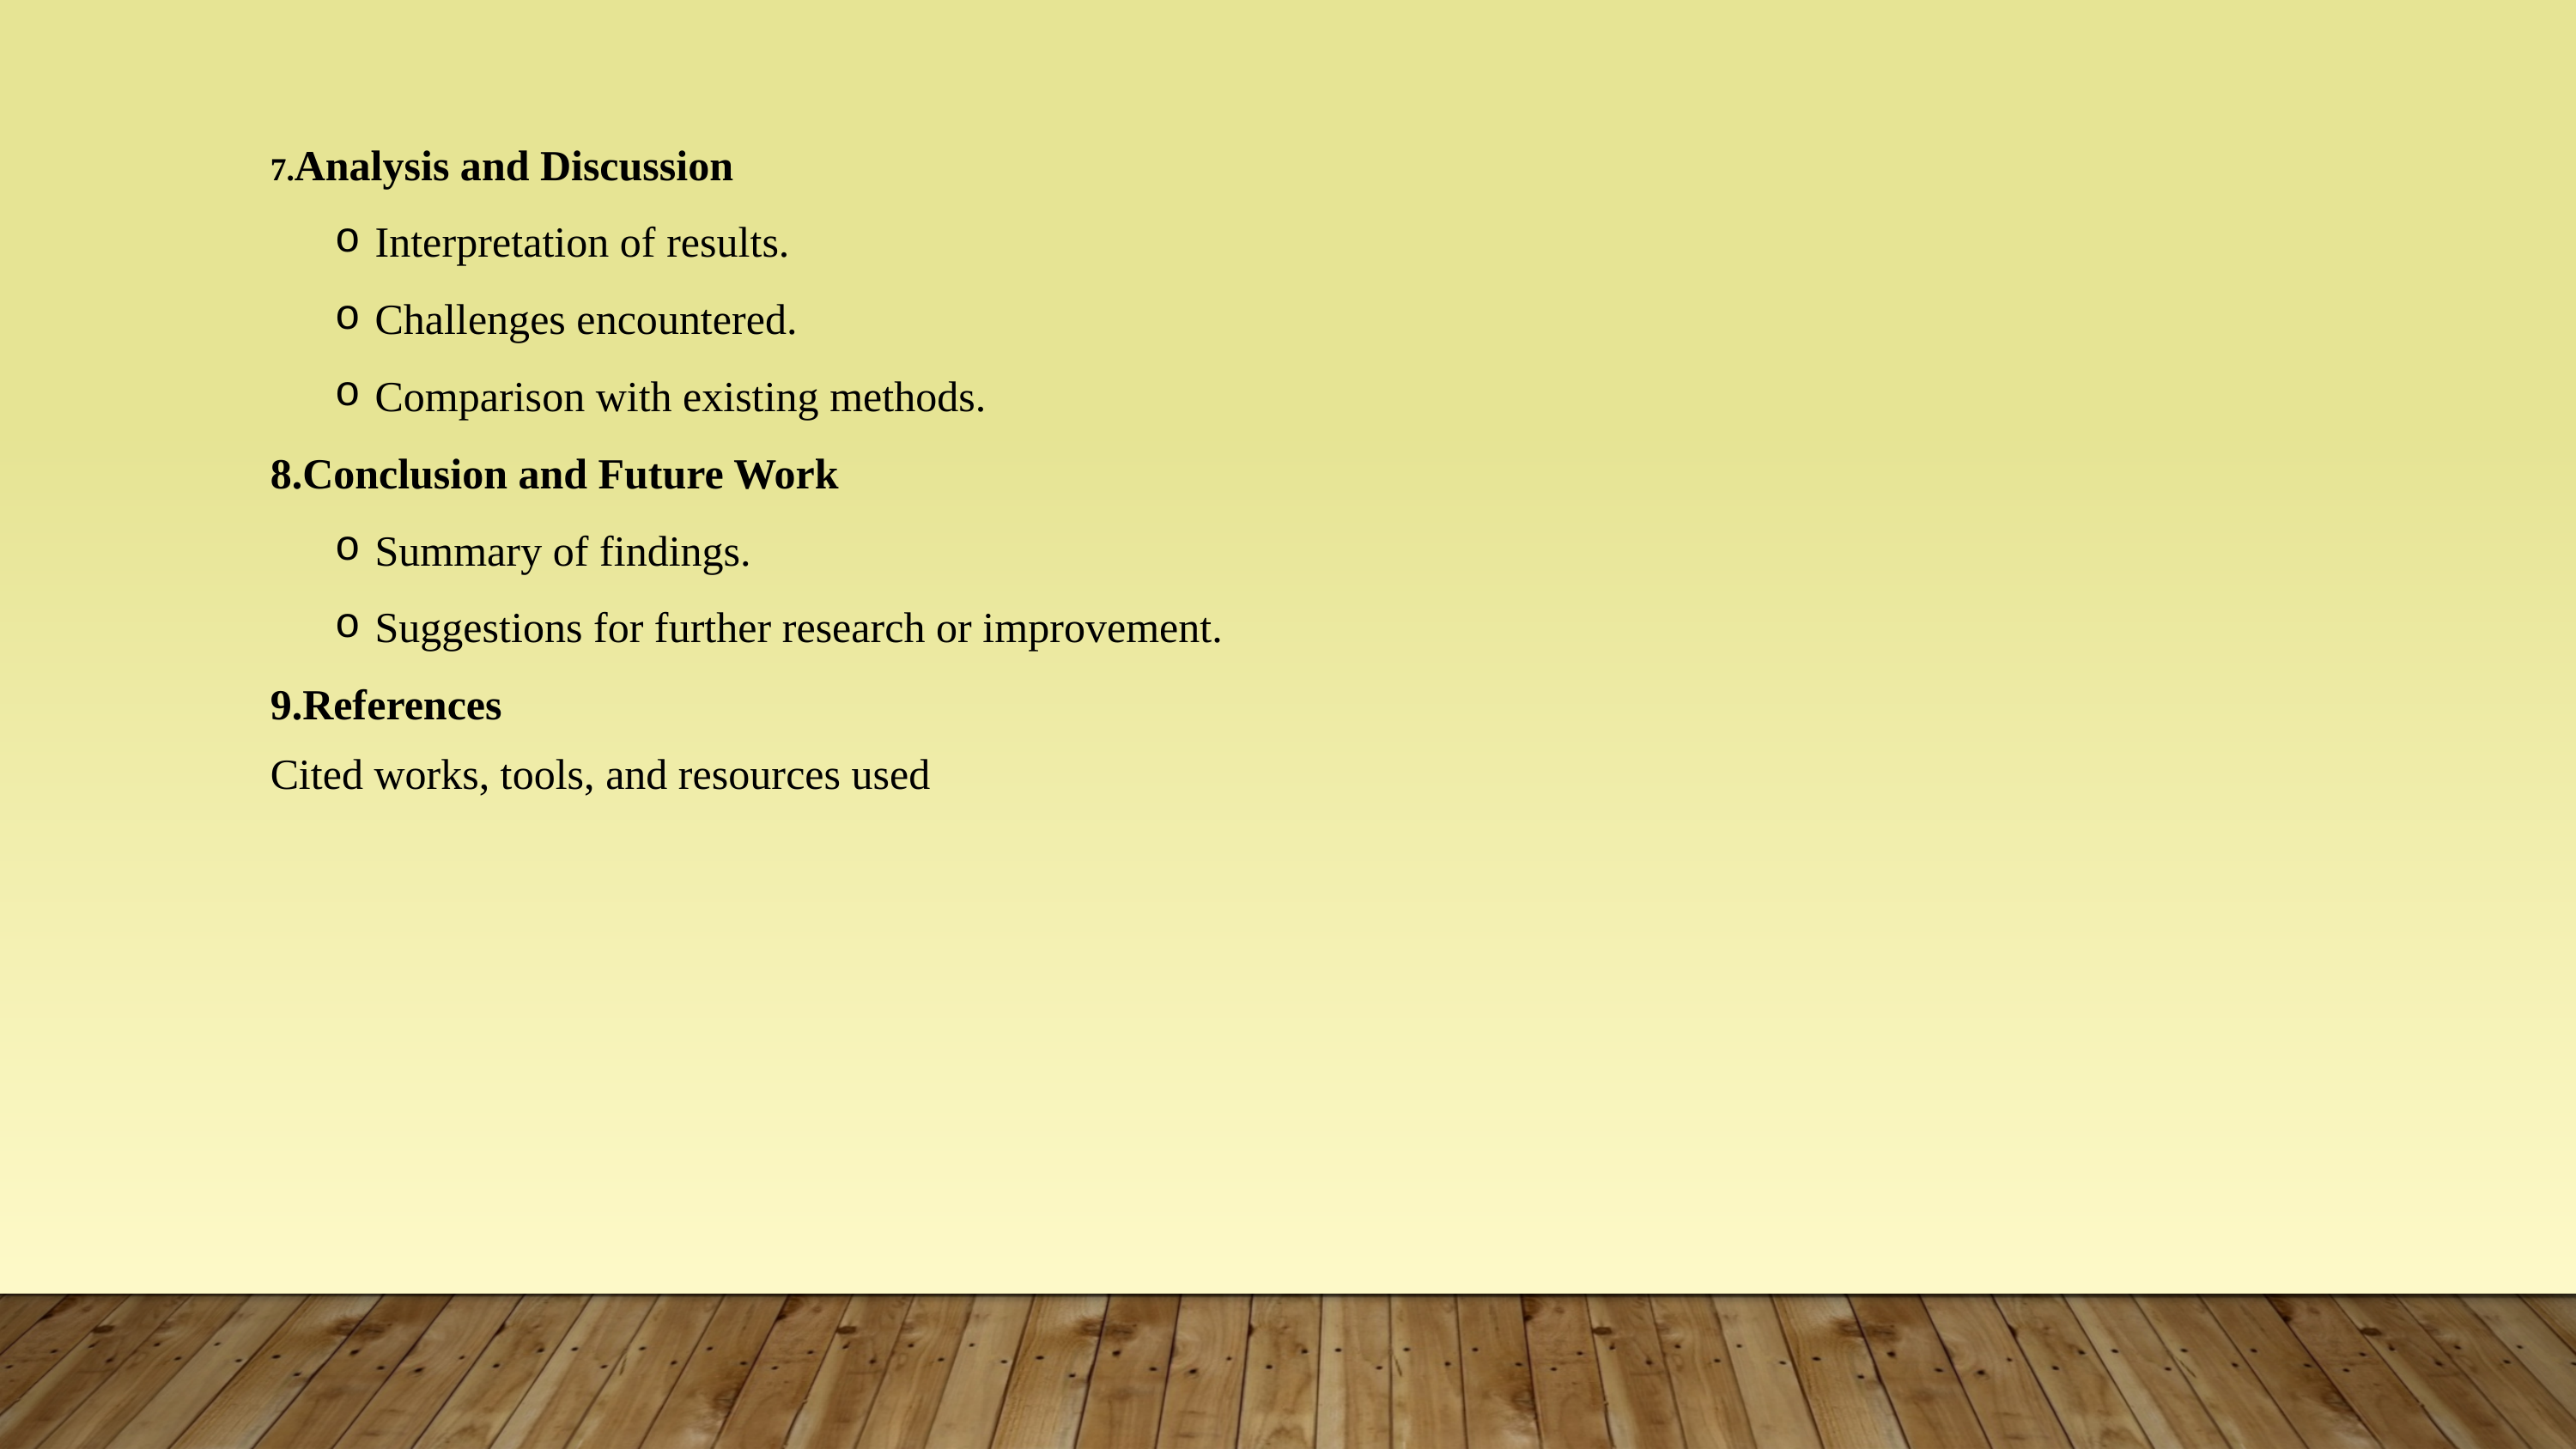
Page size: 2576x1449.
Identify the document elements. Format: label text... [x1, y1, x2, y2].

picture [0, 1294, 2576, 1449]
text_box 7.Analysis and Discussion Inte­­­­­­­rpretation of results. Challenges encountered. Comparison with existing methods. 8.Conclusion and Future Work Summary of findings. Suggestions for further research or improvement. 9.References Cited works, tools, and resources used [257, 123, 1934, 804]
